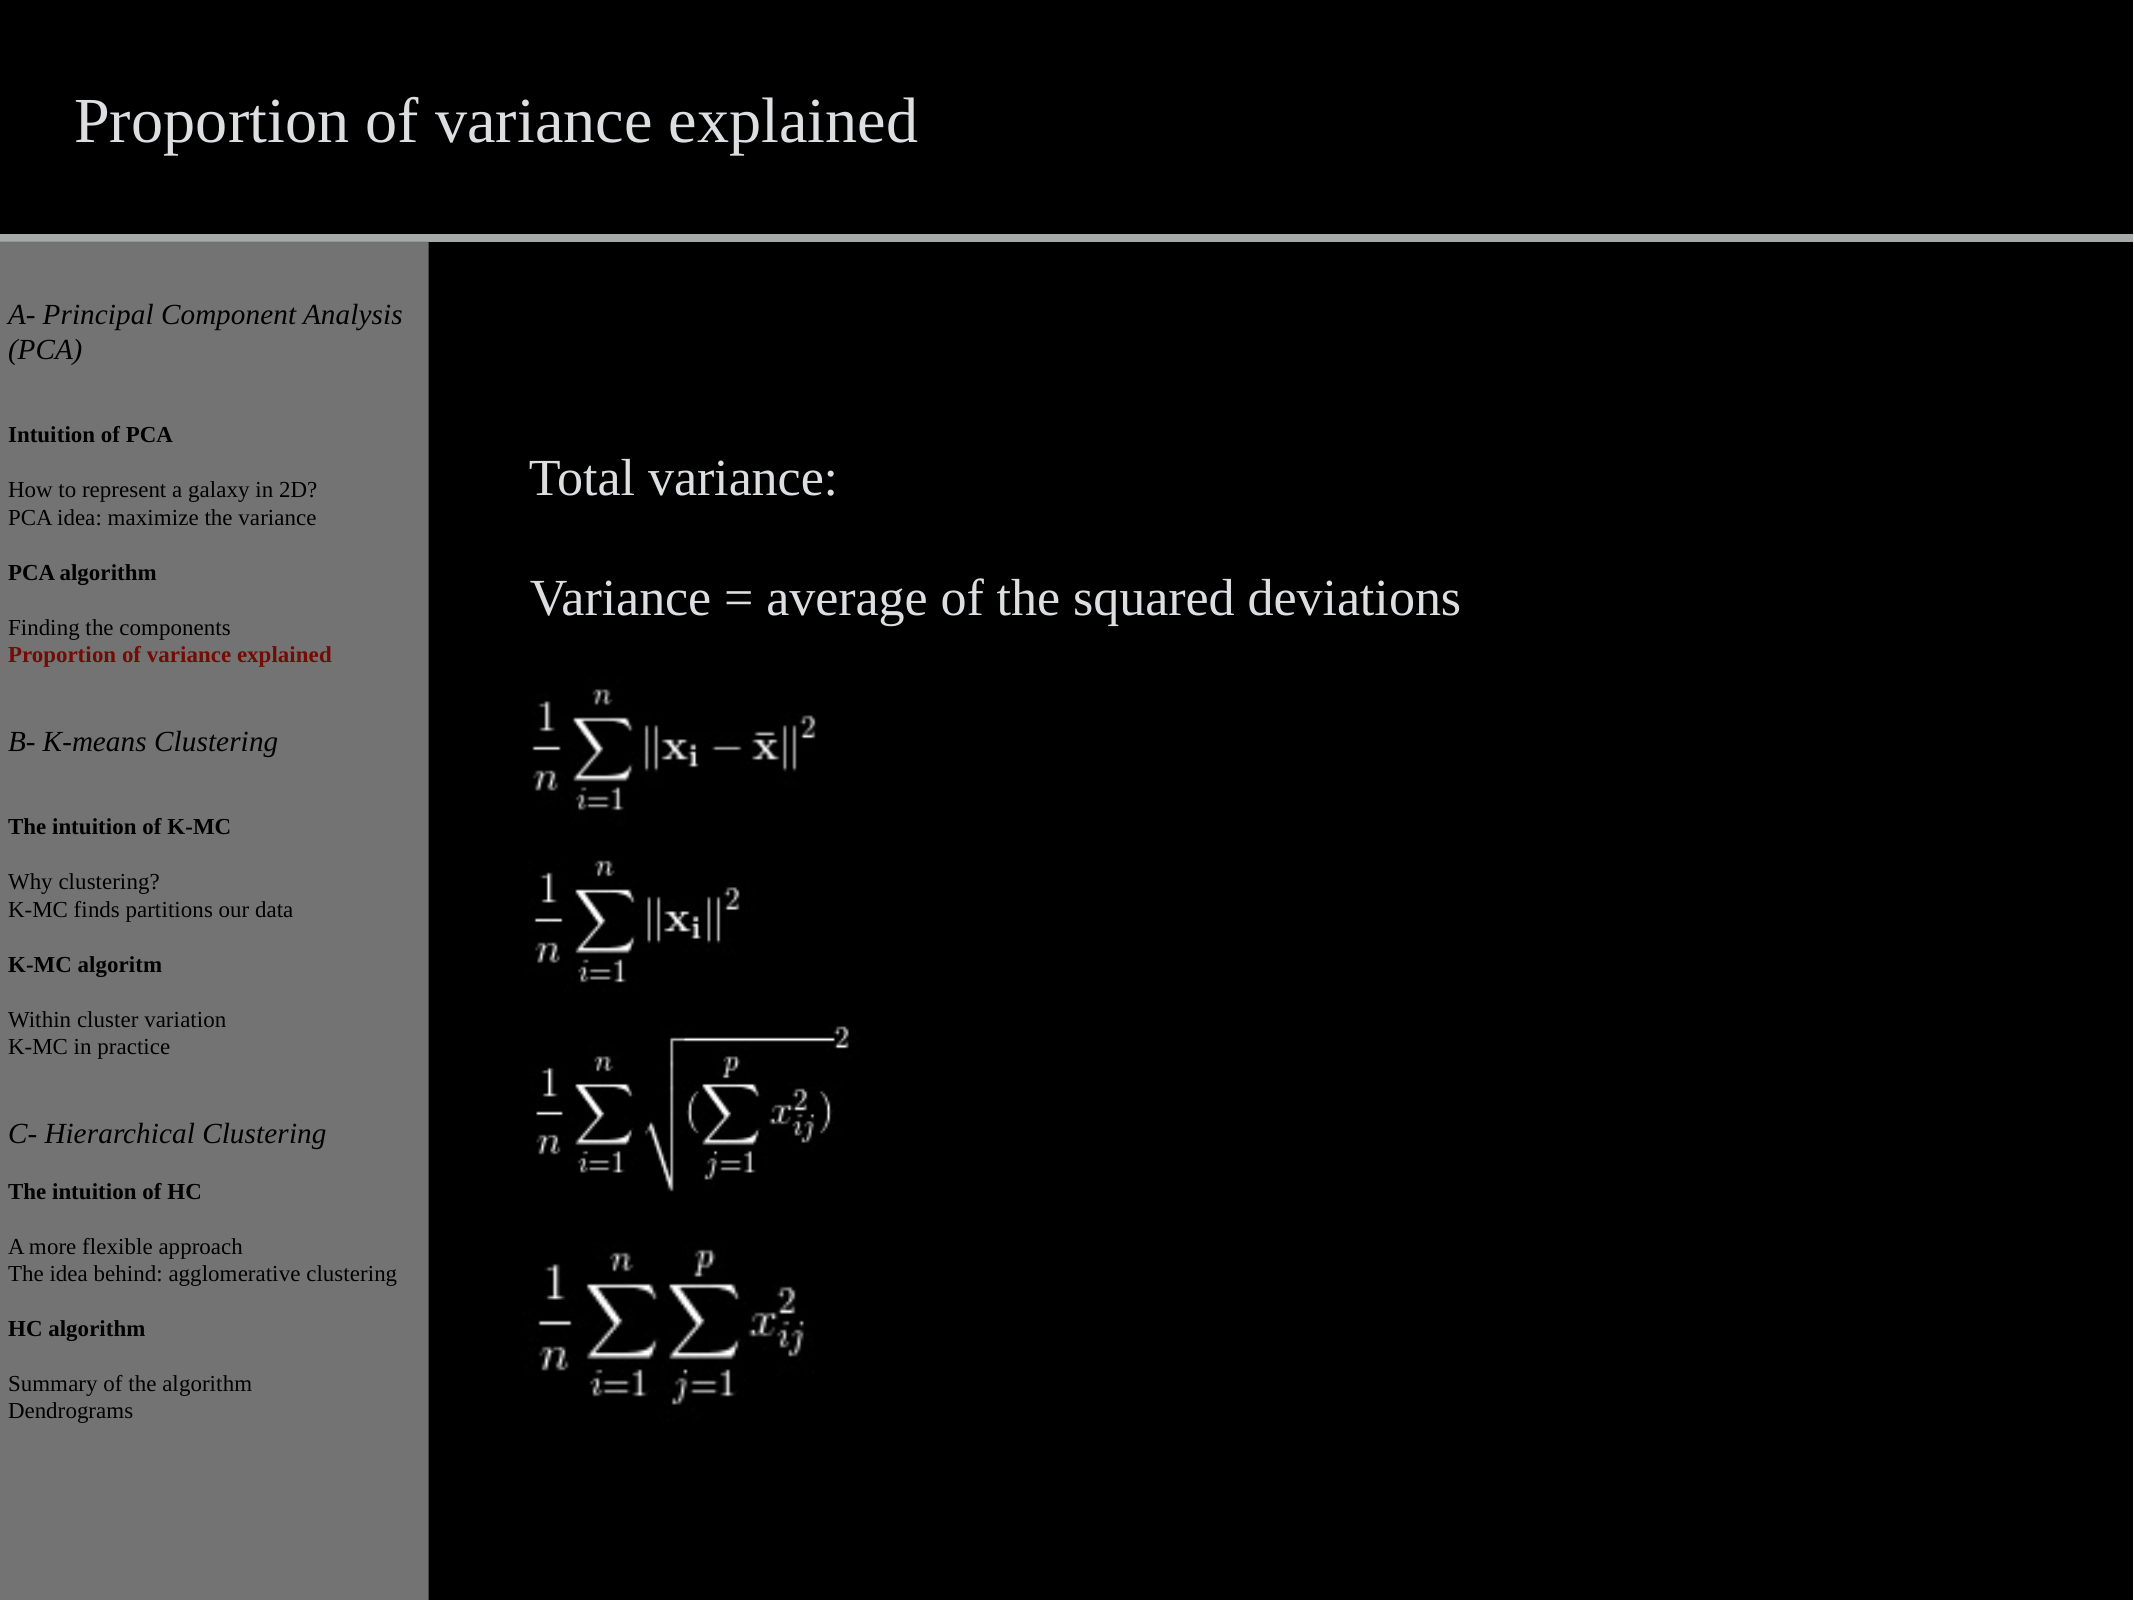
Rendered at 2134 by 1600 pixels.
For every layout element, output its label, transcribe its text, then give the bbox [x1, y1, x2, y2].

picture [519, 1009, 888, 1226]
title A- Principal Component Analysis (PCA) Intuition of PCA How to represent a galaxy in 2D? PCA idea: maximize the variance PCA algorithm Finding the components Proportion of variance explained B- K-means Clustering The intuition of K-MC Why clustering? K-MC finds partitions our data K-MC algoritm Within cluster variation K-MC in practice C- Hierarchical Clustering The intuition of HC A more flexible approach The idea behind: agglomerative clustering HC algorithm Summary of the algorithm Dendrograms [0, 241, 430, 1600]
picture [516, 845, 761, 992]
picture [512, 1243, 855, 1422]
picture [517, 678, 850, 829]
text_box Total variance: [520, 434, 847, 514]
text_box Variance = average of the squared deviations [521, 555, 1471, 635]
text_box Proportion of variance explained [0, 0, 2134, 239]
